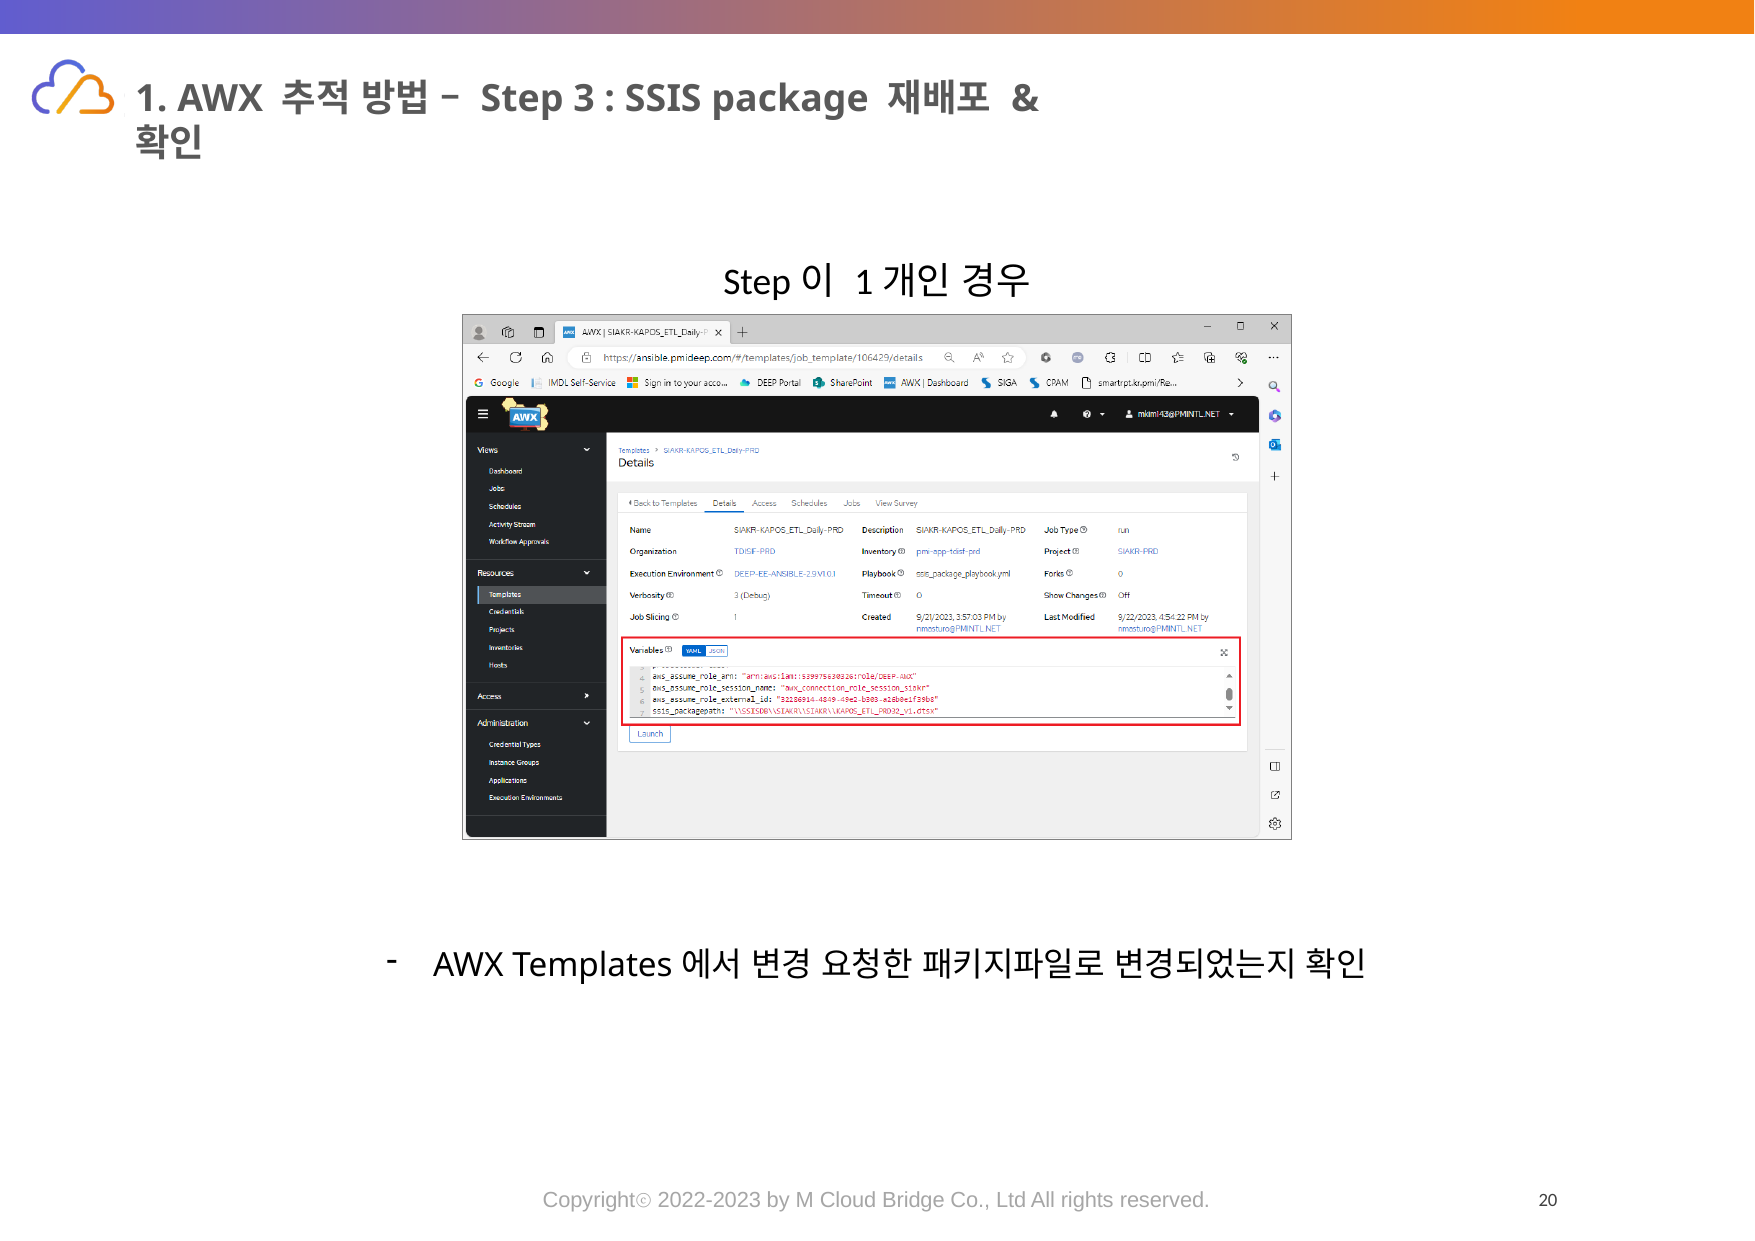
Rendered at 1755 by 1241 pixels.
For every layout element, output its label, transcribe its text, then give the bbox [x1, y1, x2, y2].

text_box AWX Templates에서 변경 요청한 패키지파일로 변경되었는지 확인 [147, 936, 1607, 991]
title 1. AWX 추적 방법 – Step 3 : SSIS package 재배포 & 확인 [120, 66, 1077, 134]
picture [26, 48, 125, 117]
text_box Step이 1개인 경우 [479, 249, 1275, 310]
picture [462, 314, 1292, 840]
